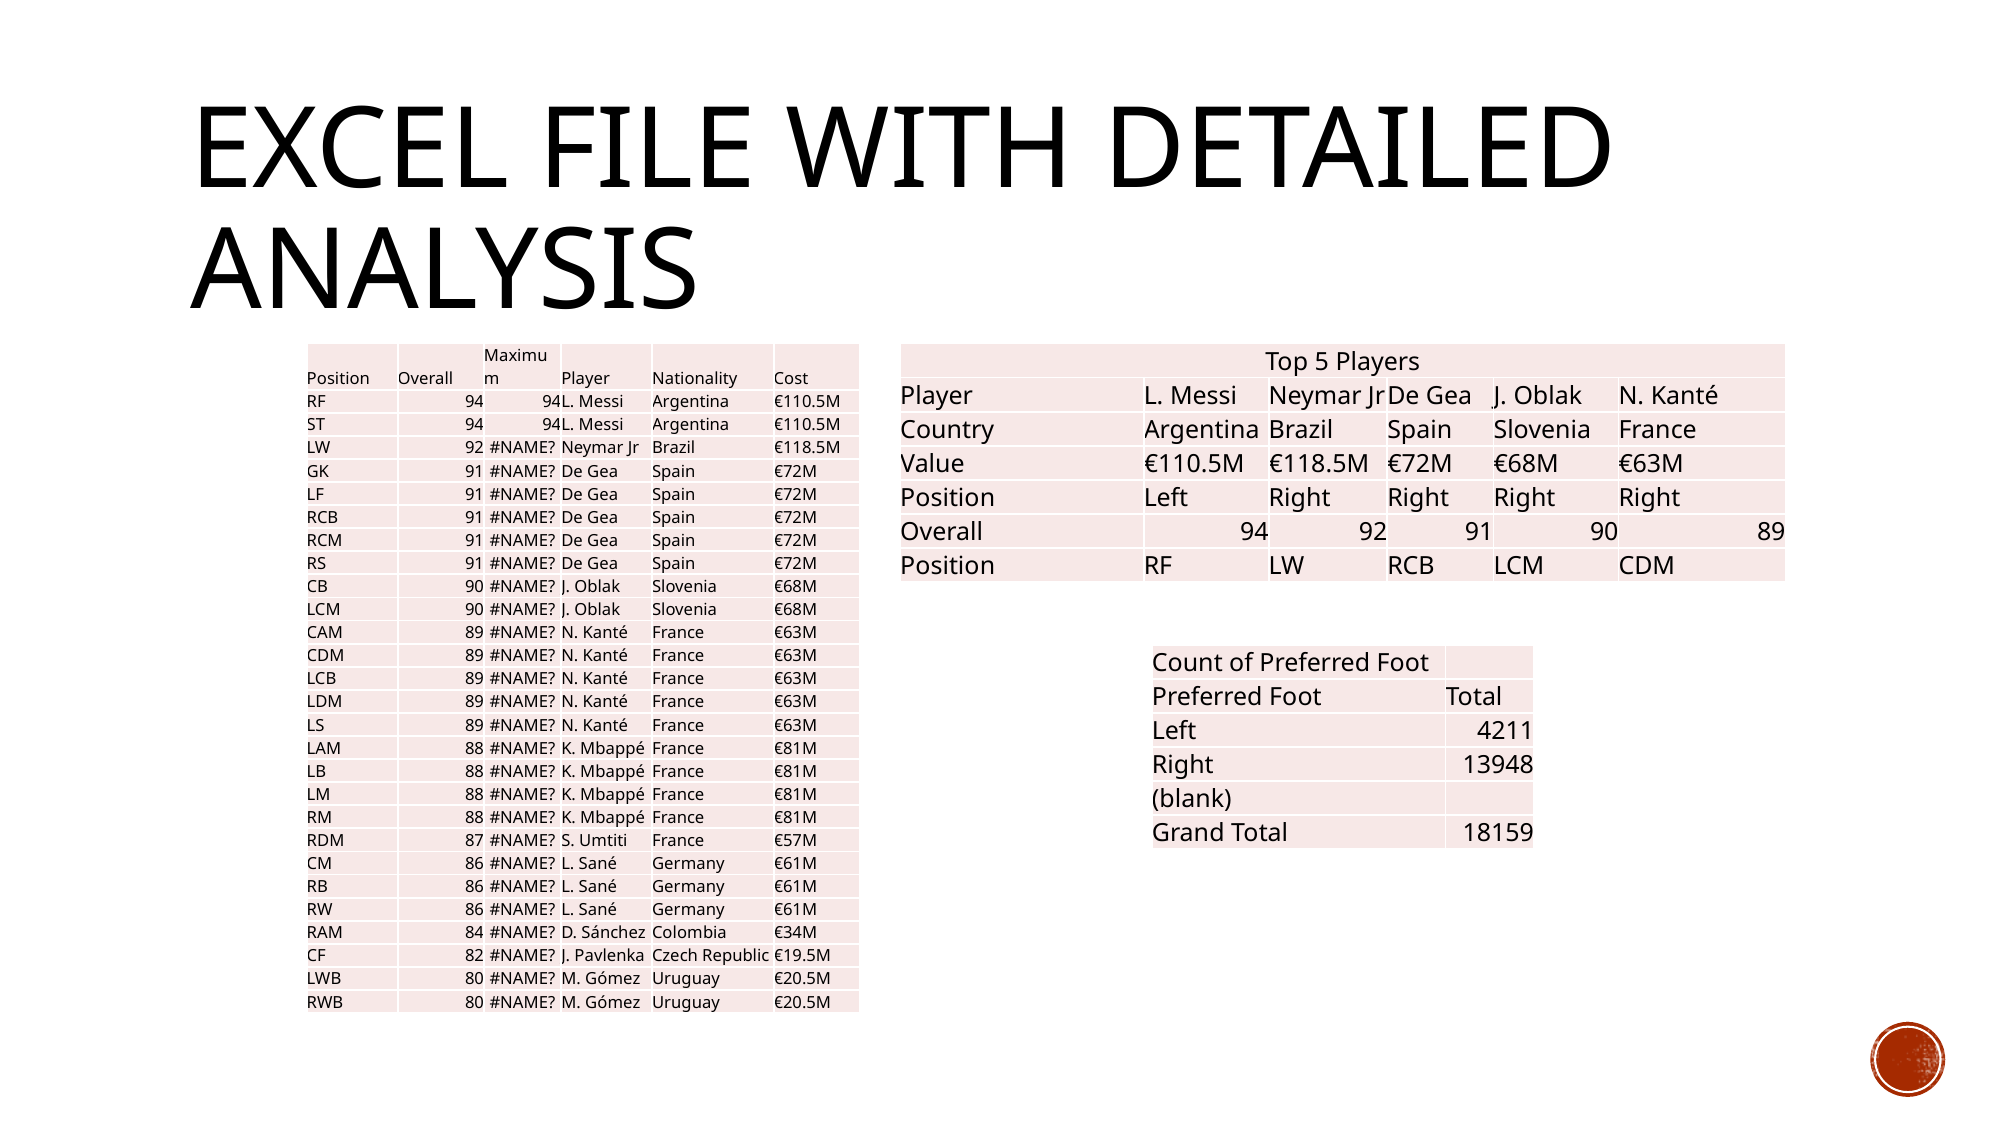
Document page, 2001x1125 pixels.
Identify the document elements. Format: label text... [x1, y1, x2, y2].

table_cell LF [308, 483, 397, 504]
table_cell €20.5M [775, 968, 859, 989]
table_cell Country [901, 413, 1143, 445]
table_cell €63M [775, 691, 859, 712]
table_cell €118.5M [775, 437, 859, 458]
table_cell RAM [308, 922, 397, 943]
table_cell Spain [653, 529, 773, 550]
table_cell 89 [1619, 515, 1785, 547]
table_cell 84 [399, 922, 483, 943]
table_cell Left [1145, 481, 1268, 513]
table_cell Germany [653, 875, 773, 897]
table_cell RCB [308, 506, 397, 527]
table_cell De Gea [562, 506, 651, 527]
table_cell #NAME? [485, 645, 560, 666]
table_cell LW [1270, 549, 1386, 581]
table_cell Right [1494, 481, 1618, 513]
table_cell LAM [308, 737, 397, 758]
table_cell €81M [775, 783, 859, 804]
table_cell 89 [399, 691, 483, 712]
table_cell LCB [308, 668, 397, 689]
table_cell N. Kanté [562, 714, 651, 735]
table_cell 90 [1494, 515, 1618, 547]
table_cell N. Kanté [562, 691, 651, 712]
table_cell #NAME? [485, 621, 560, 643]
table_header Player [562, 344, 651, 389]
table_cell Total [1446, 680, 1533, 712]
table_cell 89 [399, 645, 483, 666]
table_cell 89 [399, 621, 483, 643]
table_header Nationality [653, 344, 773, 389]
table_cell [1446, 782, 1533, 814]
table_cell €63M [775, 668, 859, 689]
table_cell RM [308, 806, 397, 827]
table_cell N. Kanté [562, 668, 651, 689]
table_cell €72M [775, 460, 859, 481]
table_cell €118.5M [1270, 447, 1386, 479]
table_cell €110.5M [775, 414, 859, 435]
table_cell J. Oblak [1494, 378, 1618, 411]
table_cell France [653, 668, 773, 689]
table_cell €63M [775, 621, 859, 643]
table_cell De Gea [562, 483, 651, 504]
table_cell L. Sané [562, 875, 651, 897]
table_header Overall [399, 344, 483, 389]
table_cell €81M [775, 737, 859, 758]
table_cell Neymar Jr [562, 437, 651, 458]
table_cell Germany [653, 852, 773, 874]
table_cell Right [1388, 481, 1493, 513]
table_header Cost [775, 344, 859, 389]
table_cell #NAME? [485, 691, 560, 712]
table_cell De Gea [562, 552, 651, 573]
table_cell #NAME? [485, 806, 560, 827]
table_cell 82 [399, 945, 483, 966]
table_cell L. Messi [562, 391, 651, 412]
table_cell LB [308, 760, 397, 781]
table_cell €20.5M [775, 991, 859, 1012]
table_cell France [653, 760, 773, 781]
table_cell 80 [399, 991, 483, 1012]
table_cell Slovenia [1494, 413, 1618, 445]
table_cell #NAME? [485, 991, 560, 1012]
table_cell €19.5M [775, 945, 859, 966]
table_cell #NAME? [485, 529, 560, 550]
table_cell CF [308, 945, 397, 966]
table_cell #NAME? [485, 714, 560, 735]
table_cell #NAME? [485, 968, 560, 989]
table_cell GK [308, 460, 397, 481]
table_cell De Gea [562, 460, 651, 481]
table_cell Position [901, 549, 1143, 581]
table_cell 86 [399, 875, 483, 897]
table_cell RCM [308, 529, 397, 550]
table_cell K. Mbappé [562, 737, 651, 758]
table_cell #NAME? [485, 760, 560, 781]
table_cell €72M [775, 483, 859, 504]
table_cell €81M [775, 806, 859, 827]
table_header Top 5 Players [901, 344, 1785, 377]
table_cell LM [308, 783, 397, 804]
table_cell LCM [308, 598, 397, 620]
table_cell J. Oblak [562, 575, 651, 597]
table_cell CDM [1619, 549, 1785, 581]
table_cell 88 [399, 783, 483, 804]
table_cell €68M [775, 598, 859, 620]
table_cell M. Gómez [562, 991, 651, 1012]
table_cell Colombia [653, 922, 773, 943]
table_cell 89 [399, 714, 483, 735]
table_cell €61M [775, 875, 859, 897]
table_cell RDM [308, 829, 397, 851]
table_cell K. Mbappé [562, 783, 651, 804]
table_cell #NAME? [485, 552, 560, 573]
table_cell 91 [1388, 515, 1493, 547]
table_cell #NAME? [485, 460, 560, 481]
table_cell Czech Republic [653, 945, 773, 966]
table_cell 91 [399, 552, 483, 573]
table_cell LW [308, 437, 397, 458]
table_cell Right [1153, 748, 1445, 780]
table_cell N. Kanté [562, 621, 651, 643]
table_cell 94 [399, 391, 483, 412]
table_cell 89 [399, 668, 483, 689]
table_cell Overall [901, 515, 1143, 547]
table_cell #NAME? [485, 668, 560, 689]
table_cell Spain [653, 552, 773, 573]
table_cell RF [308, 391, 397, 412]
table_cell France [1619, 413, 1785, 445]
table_cell #NAME? [485, 783, 560, 804]
table_cell LDM [308, 691, 397, 712]
table_cell J. Oblak [562, 598, 651, 620]
table_cell Uruguay [653, 991, 773, 1012]
table_cell Spain [653, 483, 773, 504]
table_header [1446, 646, 1533, 678]
table_cell €61M [775, 899, 859, 920]
table_cell Grand Total [1153, 816, 1445, 848]
table_cell Position [901, 481, 1143, 513]
table_cell #NAME? [485, 899, 560, 920]
table_cell Preferred Foot [1153, 680, 1445, 712]
table_cell 87 [399, 829, 483, 851]
table_cell 94 [399, 414, 483, 435]
table_cell J. Pavlenka [562, 945, 651, 966]
table_cell France [653, 783, 773, 804]
table_cell €68M [775, 575, 859, 597]
table_cell France [653, 806, 773, 827]
table_cell France [653, 645, 773, 666]
table_cell S. Umtiti [562, 829, 651, 851]
table_cell 88 [399, 760, 483, 781]
table_cell France [653, 714, 773, 735]
table_cell ST [308, 414, 397, 435]
table_cell RS [308, 552, 397, 573]
table_cell €63M [775, 645, 859, 666]
table_cell 88 [399, 737, 483, 758]
table_cell M. Gómez [562, 968, 651, 989]
table_cell Slovenia [653, 575, 773, 597]
table_cell RB [308, 875, 397, 897]
table_cell D. Sánchez [562, 922, 651, 943]
table_cell France [653, 829, 773, 851]
table_cell €57M [775, 829, 859, 851]
table_cell France [653, 621, 773, 643]
table_cell €63M [775, 714, 859, 735]
table_cell €63M [1619, 447, 1785, 479]
table_header Maximum [485, 344, 560, 389]
table_cell France [653, 691, 773, 712]
table_header Count of Preferred Foot [1153, 646, 1445, 678]
table_cell 91 [399, 506, 483, 527]
table_cell 86 [399, 852, 483, 874]
table_cell France [653, 737, 773, 758]
table_cell #NAME? [485, 829, 560, 851]
table_cell De Gea [1388, 378, 1493, 411]
table_cell 91 [399, 483, 483, 504]
table_cell Right [1619, 481, 1785, 513]
table_cell LS [308, 714, 397, 735]
table_cell #NAME? [485, 945, 560, 966]
table_cell Argentina [653, 391, 773, 412]
table_cell €110.5M [1145, 447, 1268, 479]
table_cell €72M [775, 529, 859, 550]
table_cell #NAME? [485, 852, 560, 874]
table_cell Brazil [1270, 413, 1386, 445]
table_cell #NAME? [485, 875, 560, 897]
table_cell L. Messi [1145, 378, 1268, 411]
table_cell €72M [775, 552, 859, 573]
table_cell Right [1270, 481, 1386, 513]
table_cell 91 [399, 529, 483, 550]
table_cell Neymar Jr [1270, 378, 1386, 411]
table_cell N. Kanté [562, 645, 651, 666]
table_cell Argentina [653, 414, 773, 435]
table_cell €34M [775, 922, 859, 943]
table_cell RW [308, 899, 397, 920]
table_cell 90 [399, 575, 483, 597]
table_cell €81M [775, 760, 859, 781]
table_cell Spain [653, 506, 773, 527]
table_cell 80 [399, 968, 483, 989]
table_cell RCB [1388, 549, 1493, 581]
table_cell 94 [1145, 515, 1268, 547]
title Excel file with Detailed Analysis [175, 79, 1826, 344]
table_cell 92 [399, 437, 483, 458]
table_cell #NAME? [485, 922, 560, 943]
table_cell LWB [308, 968, 397, 989]
table_cell Uruguay [653, 968, 773, 989]
table_cell Player [901, 378, 1143, 411]
table_cell 92 [1270, 515, 1386, 547]
table_cell 94 [485, 414, 560, 435]
table_cell €68M [1494, 447, 1618, 479]
table_cell L. Messi [562, 414, 651, 435]
table_cell (blank) [1153, 782, 1445, 814]
table_cell €72M [775, 506, 859, 527]
table_cell Argentina [1145, 413, 1268, 445]
table_cell Left [1153, 714, 1445, 746]
table_cell K. Mbappé [562, 806, 651, 827]
table_cell #NAME? [485, 506, 560, 527]
table_cell Slovenia [653, 598, 773, 620]
table_cell #NAME? [485, 598, 560, 620]
table_cell LCM [1494, 549, 1618, 581]
table_cell RF [1145, 549, 1268, 581]
table_cell CB [308, 575, 397, 597]
table_cell 13948 [1446, 748, 1533, 780]
table_cell 88 [399, 806, 483, 827]
table_cell Spain [653, 460, 773, 481]
table_cell 4211 [1446, 714, 1533, 746]
table_cell 91 [399, 460, 483, 481]
table_cell #NAME? [485, 737, 560, 758]
table_cell Spain [1388, 413, 1493, 445]
table_cell 86 [399, 899, 483, 920]
table_cell CAM [308, 621, 397, 643]
table_cell Germany [653, 899, 773, 920]
table_cell Value [901, 447, 1143, 479]
table_cell RWB [308, 991, 397, 1012]
table_cell Brazil [653, 437, 773, 458]
table_cell #NAME? [485, 575, 560, 597]
table_cell N. Kanté [1619, 378, 1785, 411]
table_cell 90 [399, 598, 483, 620]
table_cell 94 [485, 391, 560, 412]
table_cell €72M [1388, 447, 1493, 479]
table_cell €61M [775, 852, 859, 874]
table_cell K. Mbappé [562, 760, 651, 781]
table_cell €110.5M [775, 391, 859, 412]
table_cell #NAME? [485, 483, 560, 504]
table_cell De Gea [562, 529, 651, 550]
table_cell CDM [308, 645, 397, 666]
table_cell L. Sané [562, 899, 651, 920]
table_cell 18159 [1446, 816, 1533, 848]
table_cell #NAME? [485, 437, 560, 458]
table_header Position [308, 344, 397, 389]
table_cell CM [308, 852, 397, 874]
table_cell L. Sané [562, 852, 651, 874]
